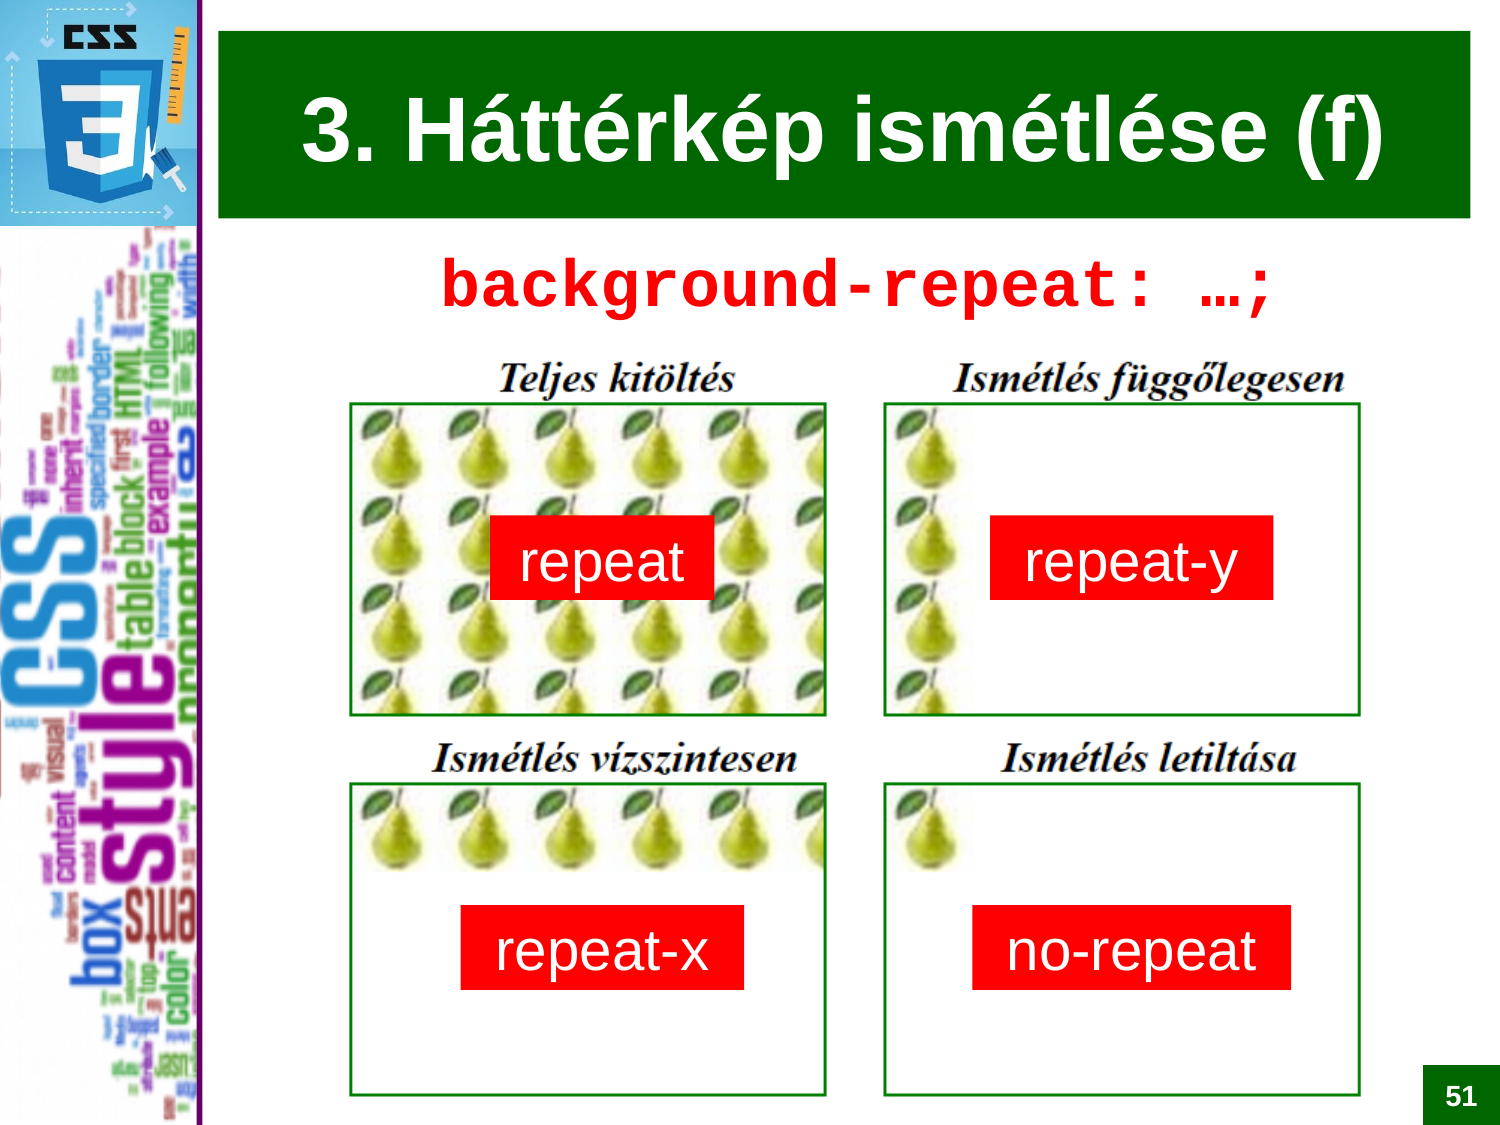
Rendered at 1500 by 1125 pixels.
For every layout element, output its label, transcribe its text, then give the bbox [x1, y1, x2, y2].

picture [342, 340, 1371, 1106]
title 3. Háttérkép ismétlése (f) [218, 30, 1471, 219]
list background-repeat: …; [219, 231, 1500, 362]
picture [0, 0, 197, 1125]
slide_number 51 [1423, 1065, 1500, 1125]
